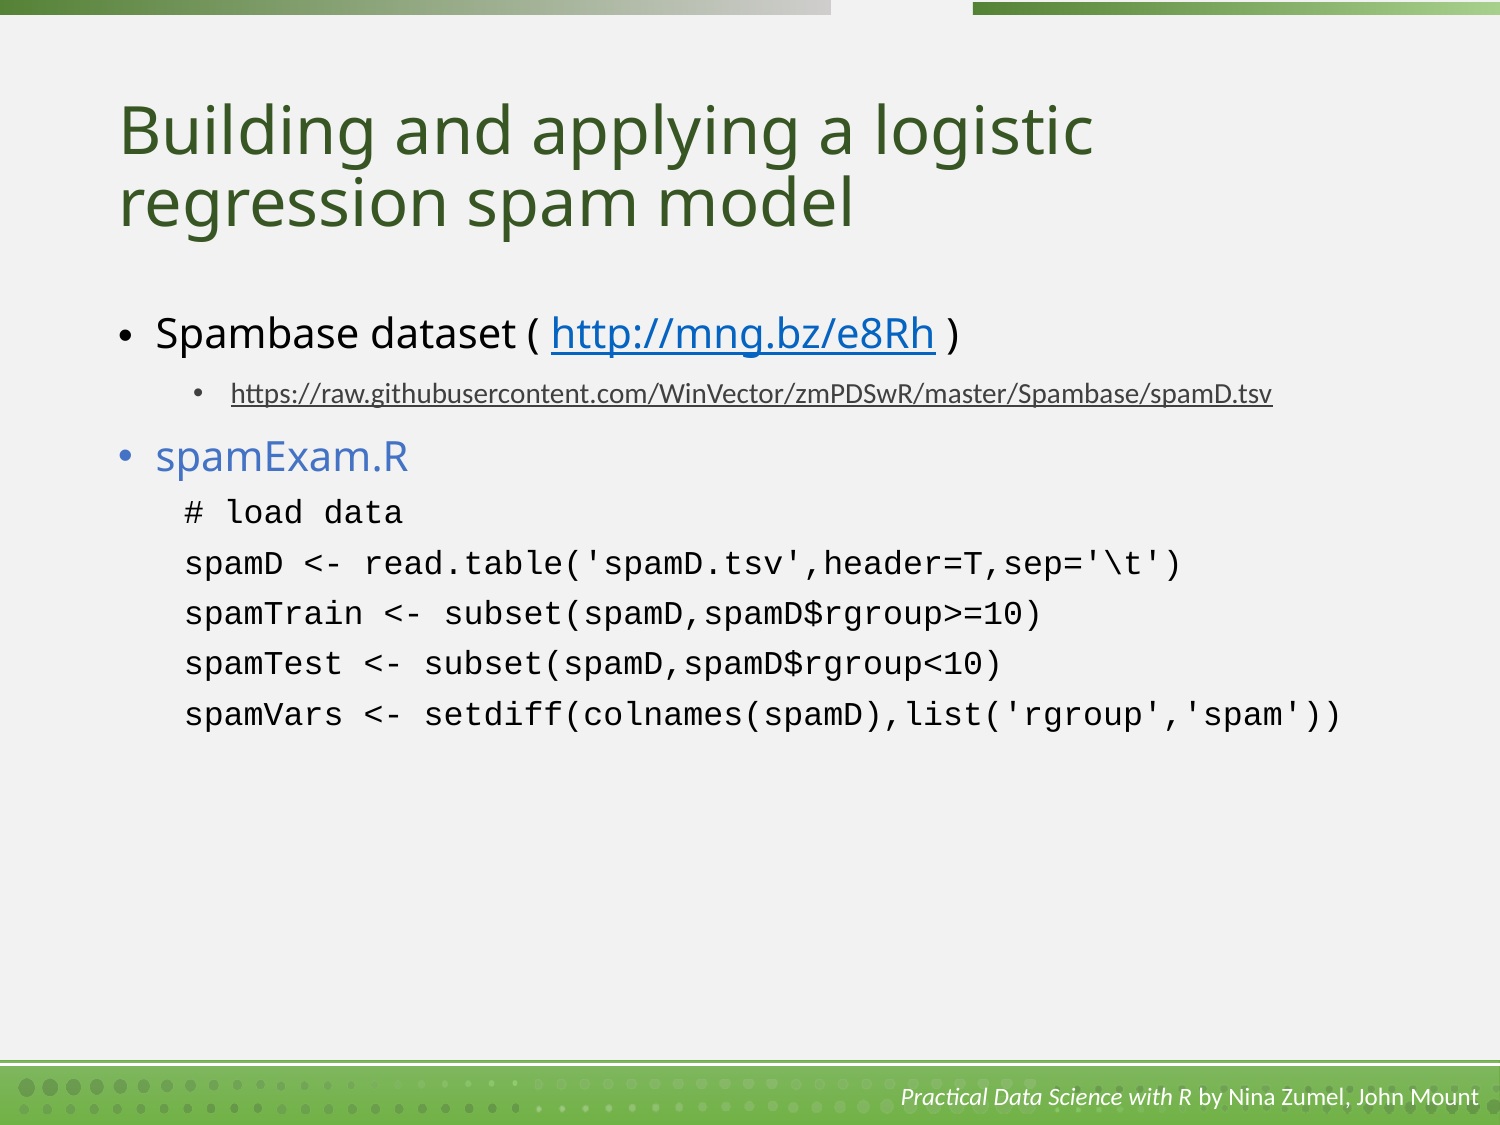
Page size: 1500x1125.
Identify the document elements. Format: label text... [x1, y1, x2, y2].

text_box [415, 1070, 1082, 1117]
text_box Practical Data Science with R by Nina Zumel, John Mount [885, 1073, 1500, 1119]
list Spambase dataset ( http://mng.bz/e8Rh ) https://raw.githubusercontent.com/WinVector/zmPDSwR/master/Spambase/spamD.tsv spamExam.R # load data spamD <- read.table('spamD.tsv',header=T,sep='\t') spamTrain <- subset(spamD,spamD$rgroup>=10) spamTest <- subset(spamD,spamD$rgroup<10) spamVars <- setdiff(colnames(spamD),list('rgroup','spam')) [103, 299, 1397, 1014]
title Building and applying a logistic regression spam model [103, 59, 1397, 278]
